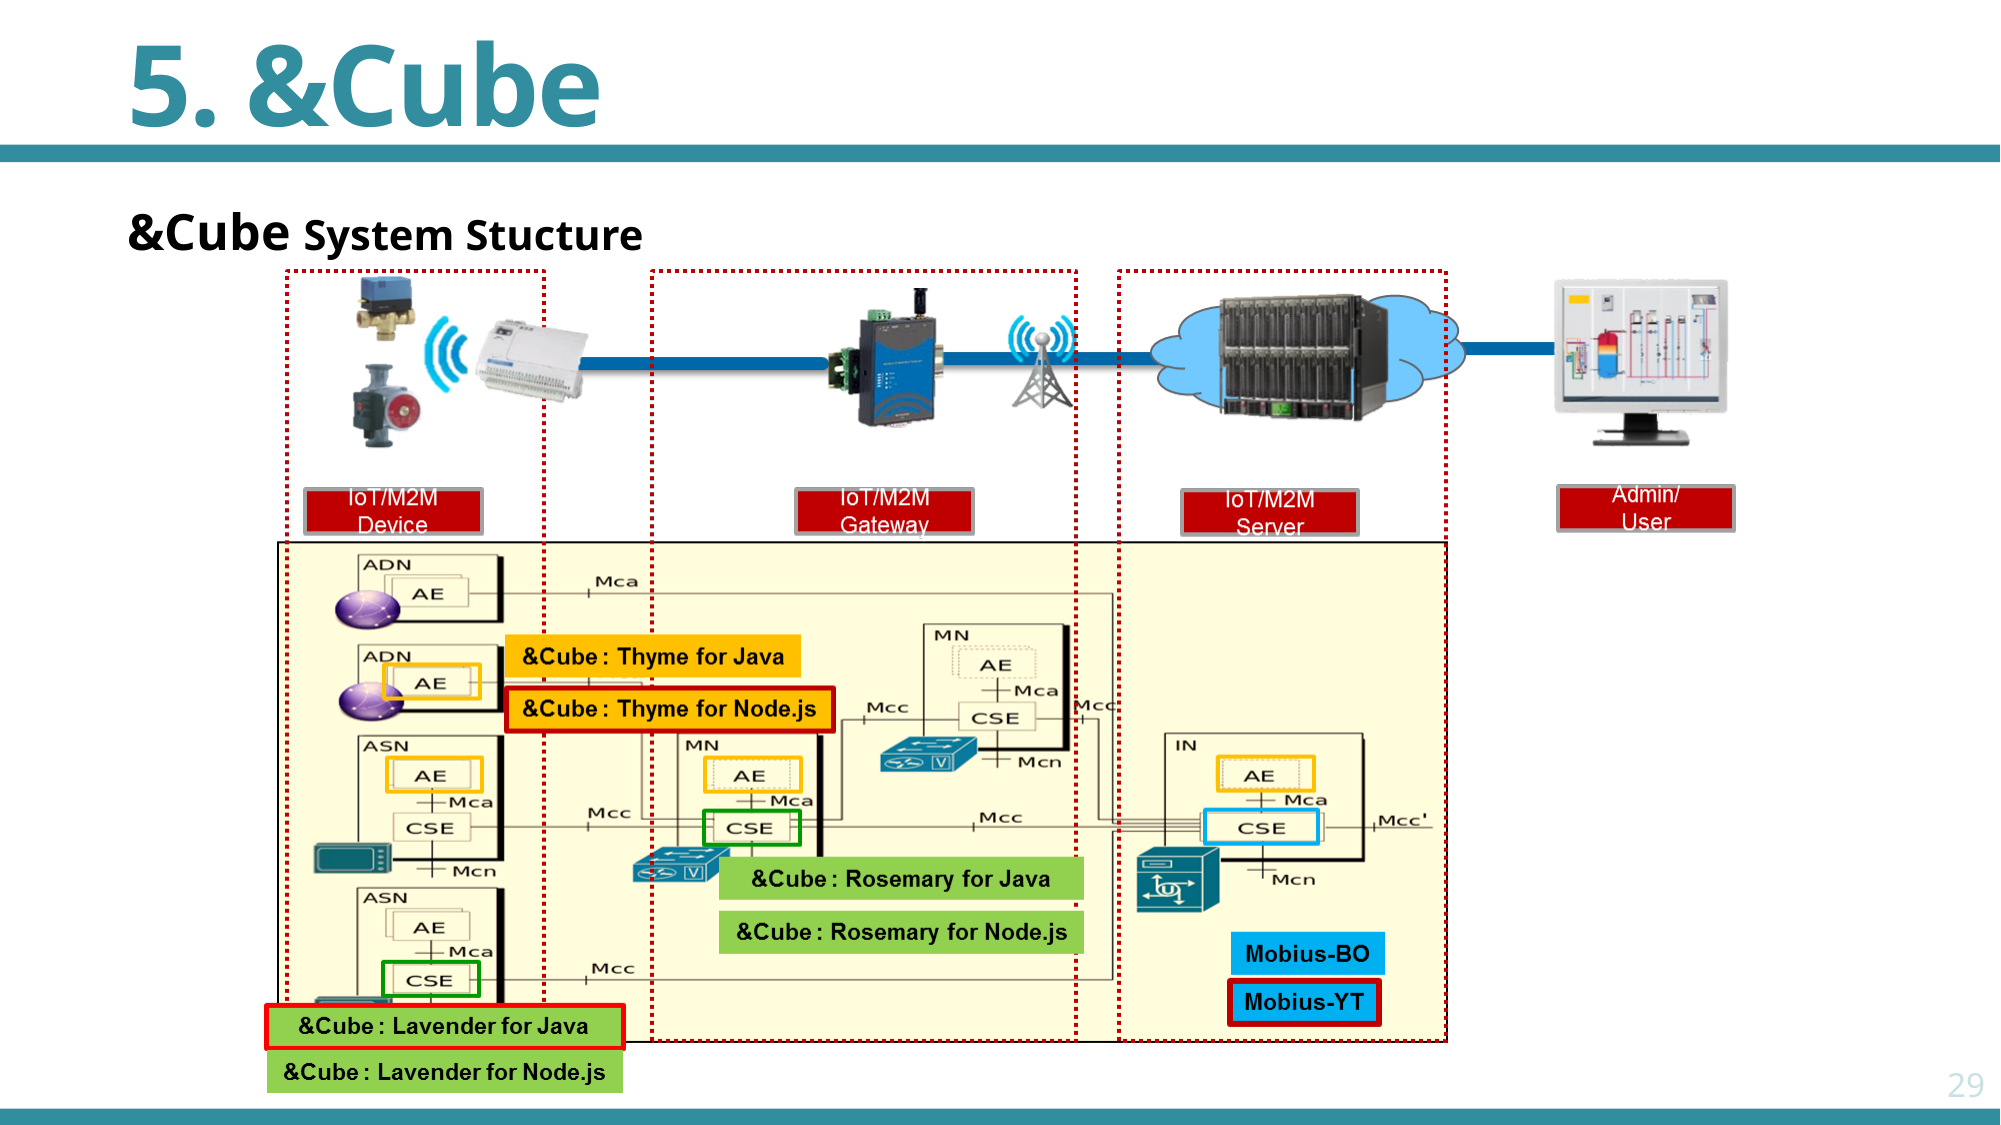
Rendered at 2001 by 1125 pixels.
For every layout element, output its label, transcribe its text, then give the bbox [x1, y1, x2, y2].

slide_number 29 [1541, 1049, 2000, 1118]
title 5. &Cube [112, 26, 1484, 157]
text_box &Cube System Stucture [112, 193, 1663, 269]
picture [263, 269, 1737, 1099]
